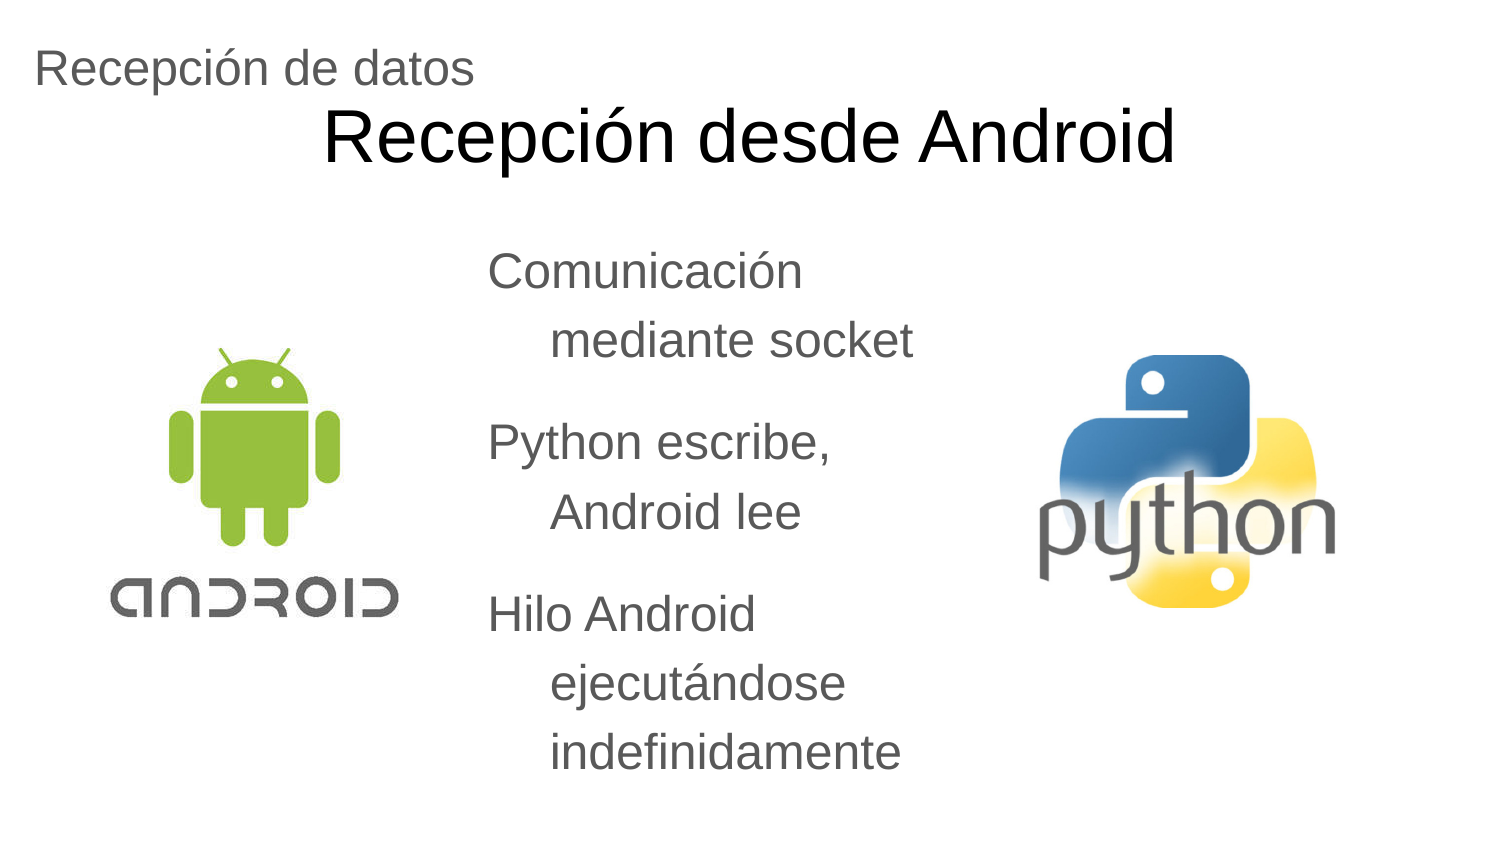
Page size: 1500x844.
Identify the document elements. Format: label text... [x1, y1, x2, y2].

picture [9, 307, 486, 655]
picture [1000, 355, 1375, 608]
title Recepción desde Android [51, 72, 1449, 167]
list Recepción de datos [18, 11, 937, 80]
text_box Comunicación mediante socket Python escribe, Android lee Hilo Android ejecutándose indefinidamente [459, 258, 990, 751]
